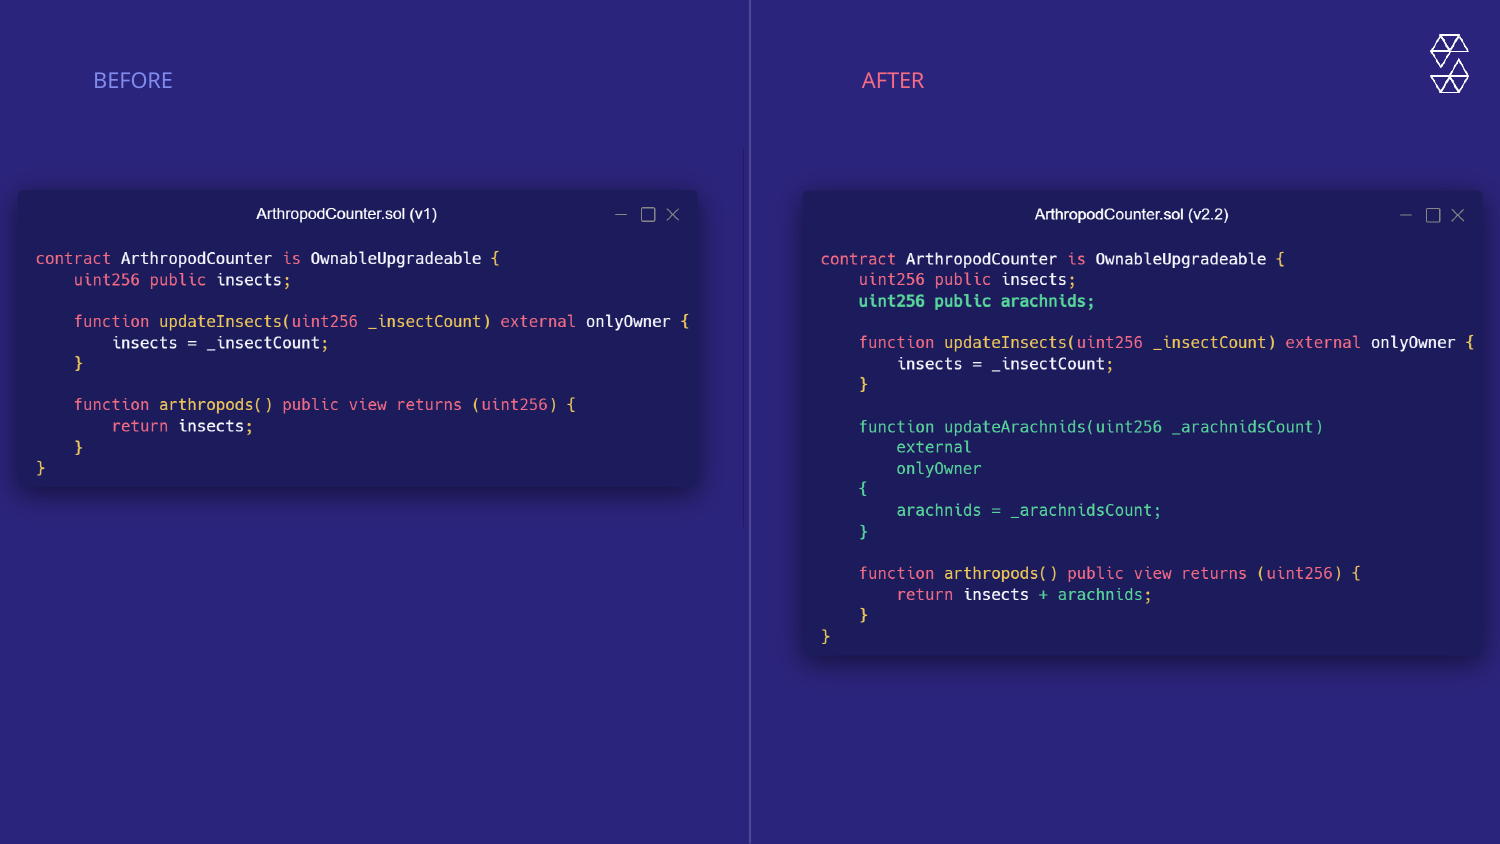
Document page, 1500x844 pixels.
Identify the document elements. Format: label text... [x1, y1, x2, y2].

picture [1430, 34, 1469, 93]
picture [756, 149, 1500, 695]
text_box AFTER [846, 62, 991, 90]
picture [0, 149, 744, 528]
text_box BEFORE [78, 62, 238, 90]
